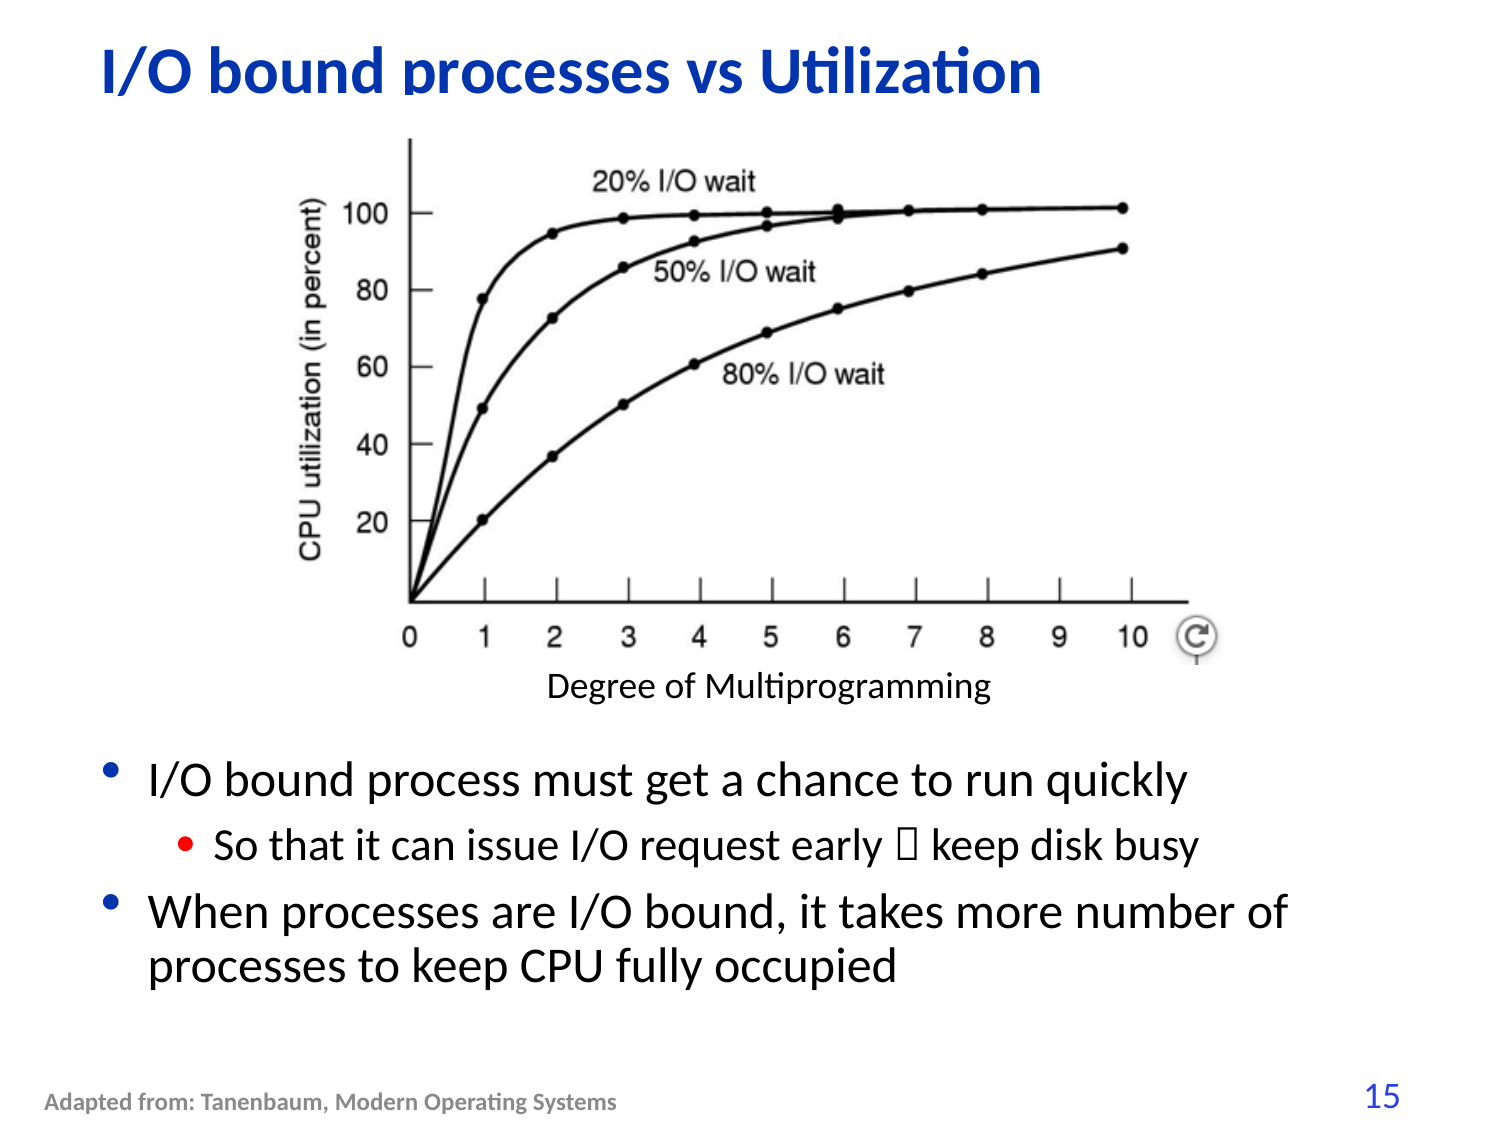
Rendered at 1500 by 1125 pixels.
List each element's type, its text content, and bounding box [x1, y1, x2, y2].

list I/O bound process must get a chance to run quickly So that it can issue I/O request early  keep disk busy When processes are I/O bound, it takes more number of processes to keep CPU fully occupied [85, 746, 1386, 1042]
text_box Degree of Multiprogramming [532, 673, 1007, 713]
picture [220, 95, 1262, 665]
text_box Adapted from: Tanenbaum, Modern Operating Systems [29, 1082, 668, 1120]
title I/O bound processes vs Utilization [85, 28, 1261, 117]
